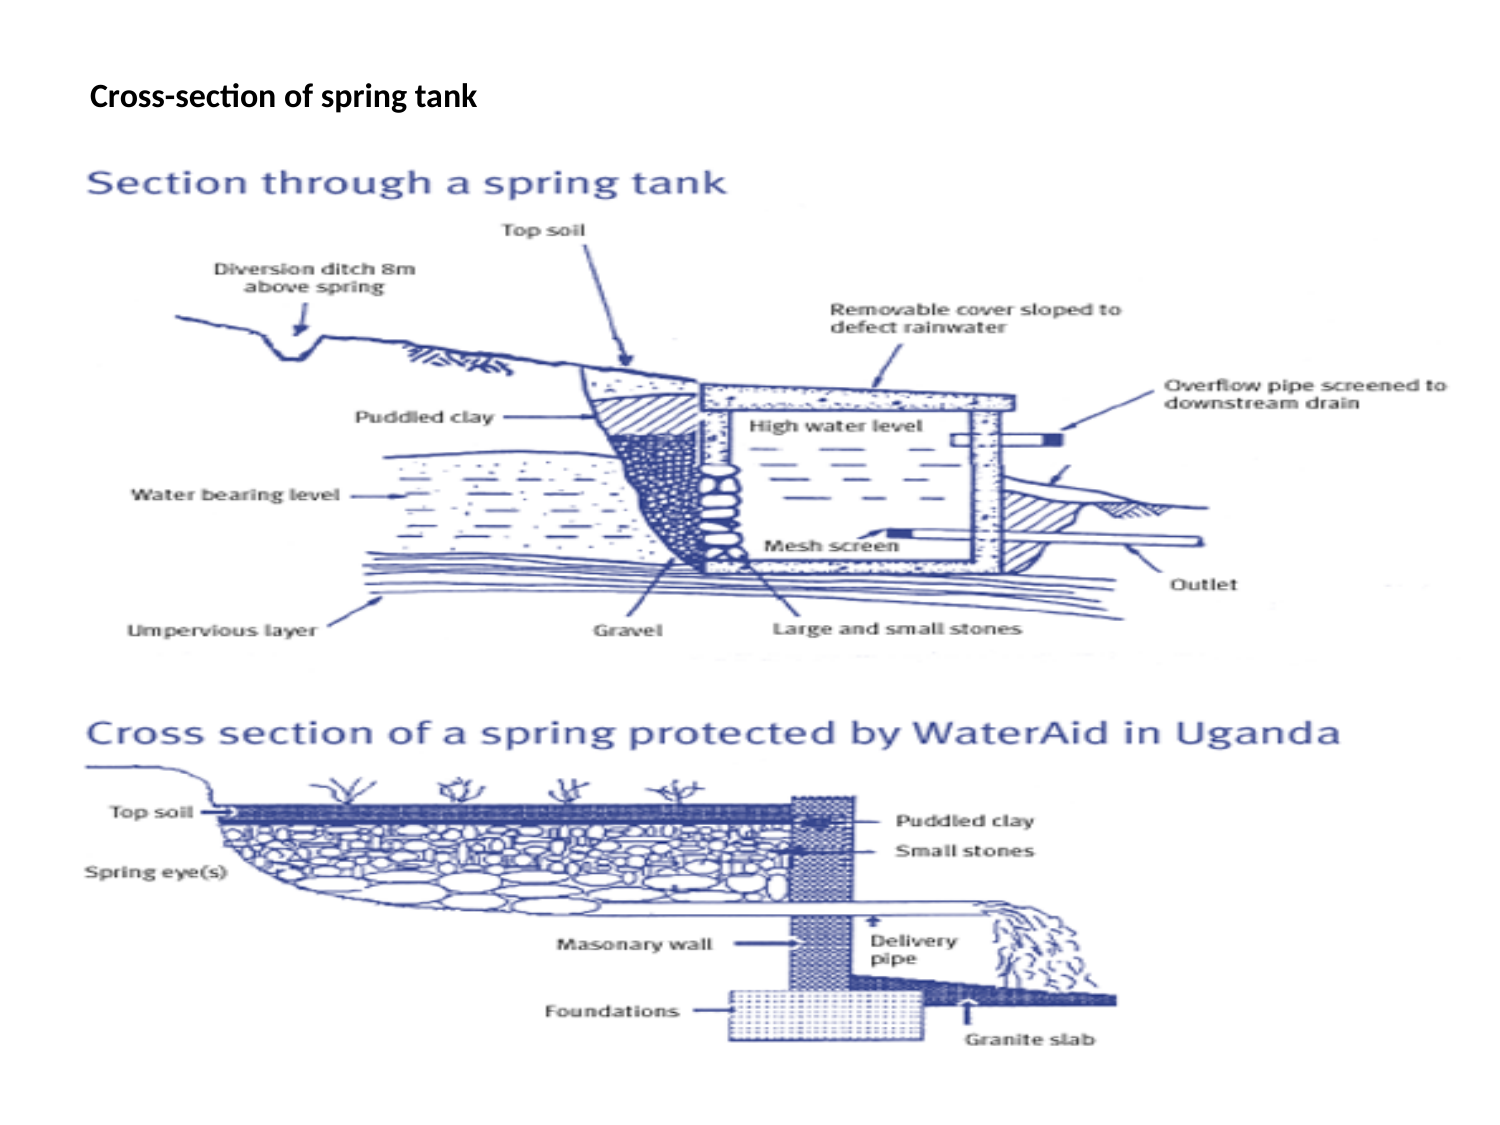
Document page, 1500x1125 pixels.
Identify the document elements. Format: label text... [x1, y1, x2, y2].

title Cross-section of spring tank [75, 24, 1425, 160]
picture [74, 162, 1463, 1063]
